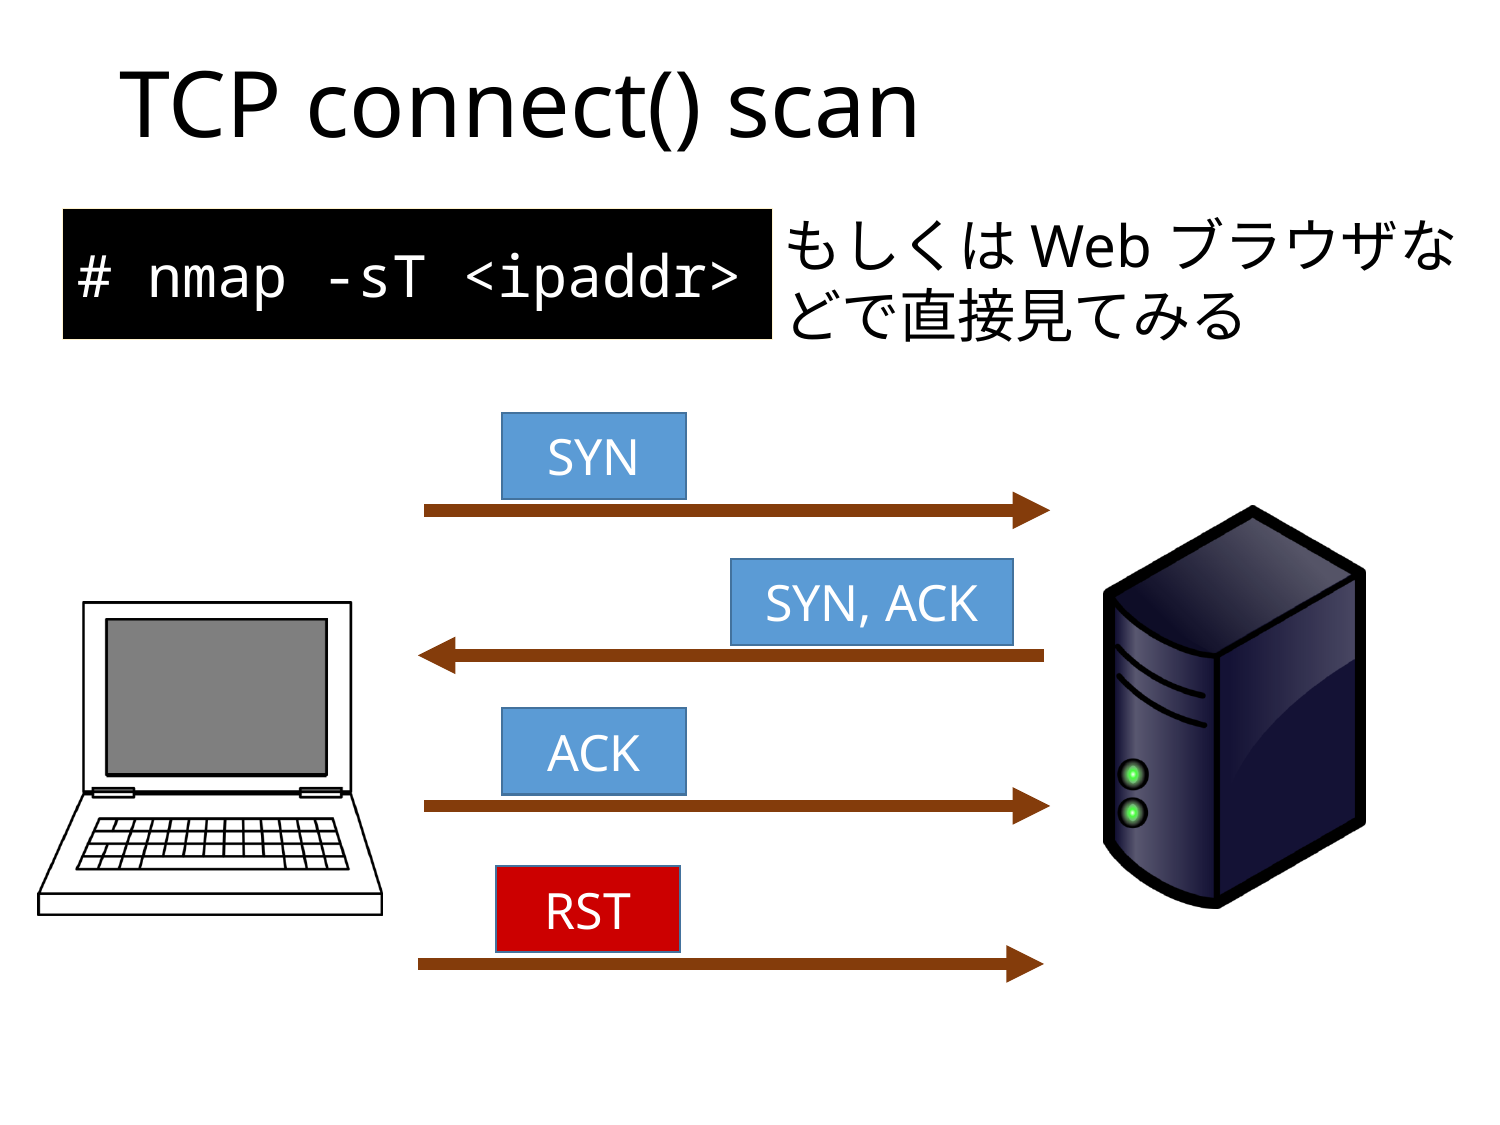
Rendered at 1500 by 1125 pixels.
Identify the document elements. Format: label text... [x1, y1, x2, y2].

text_box ACK [501, 707, 687, 796]
picture [1103, 505, 1366, 910]
text_box もしくはWebブラウザなどで直接見てみる [769, 201, 1474, 357]
text_box RST [495, 865, 681, 953]
picture [37, 601, 383, 916]
title TCP connect() scan [104, 33, 1399, 184]
text_box SYN [501, 412, 687, 500]
text_box SYN, ACK [730, 558, 1014, 646]
text_box # nmap -sT <ipaddr> [62, 208, 769, 340]
